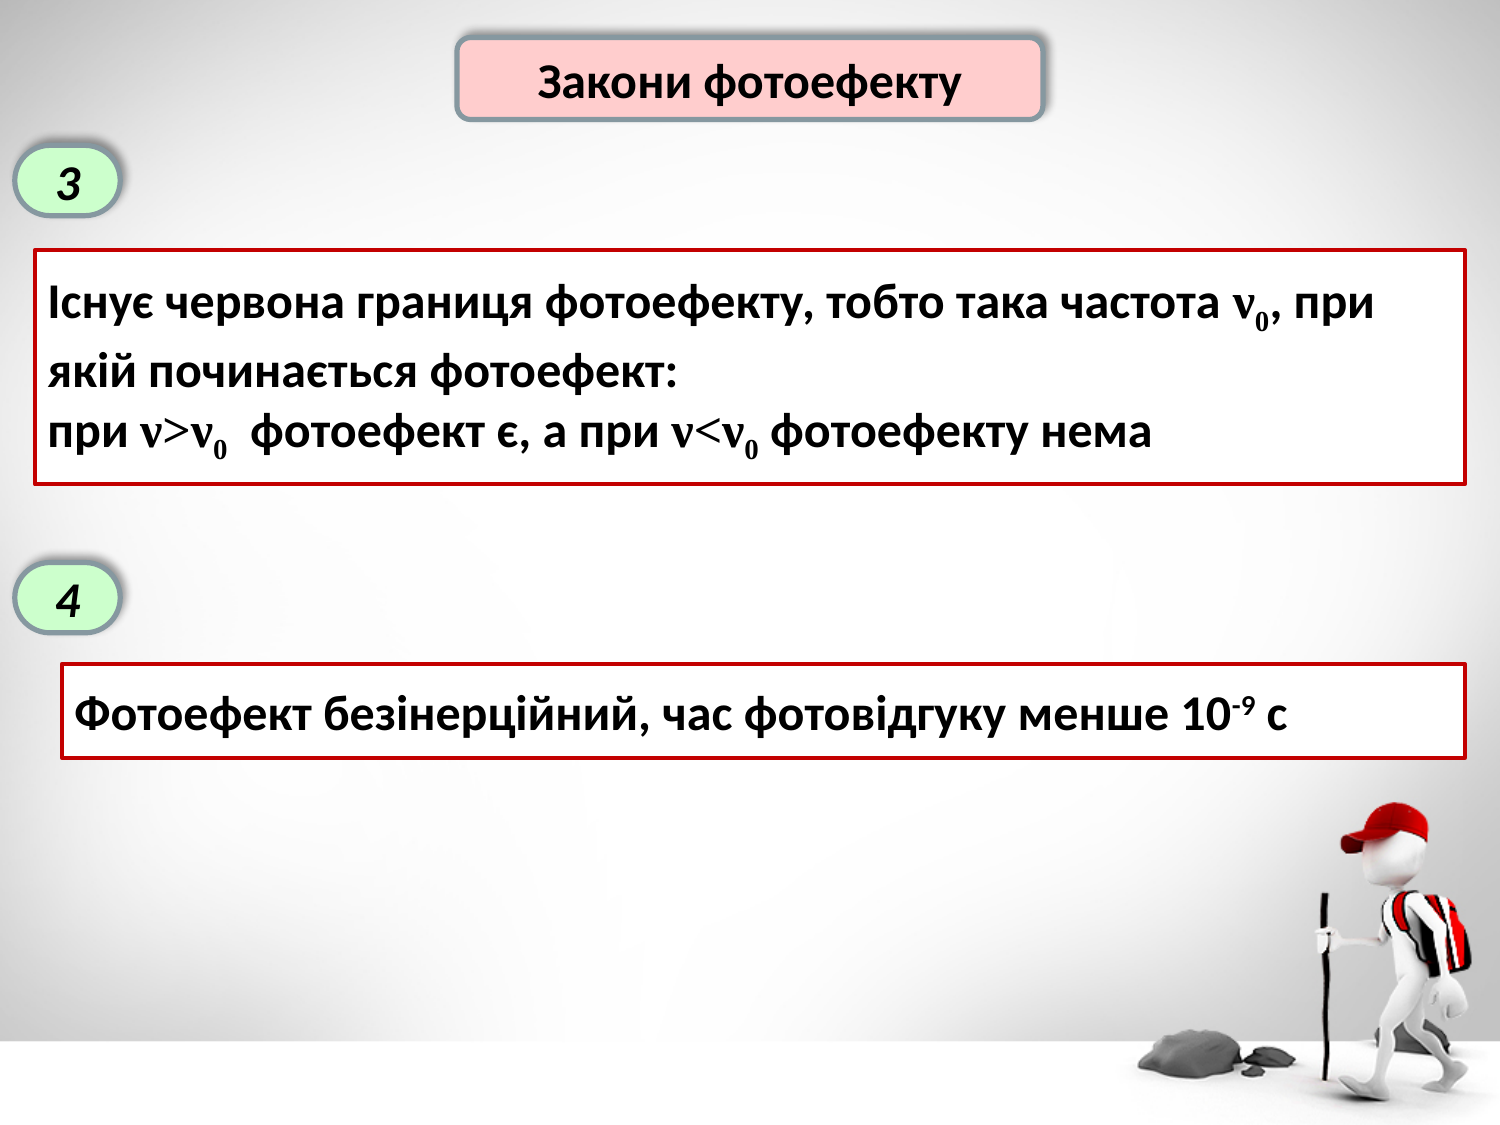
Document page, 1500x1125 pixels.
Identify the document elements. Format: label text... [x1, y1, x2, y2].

text_box Існує червона границя фотоефекту, тобто така частота ν0, при якій починається фотоефект: при ν>ν0 фотоефект є, а при ν<ν0 фотоефекту нема [33, 248, 1467, 486]
picture [0, 0, 1500, 1125]
text_box Закони фотоефекту [456, 36, 1044, 121]
text_box 3 [13, 144, 122, 217]
text_box 4 [13, 561, 122, 634]
text_box Фотоефект безінерційний, час фотовідгуку менше 10-9 с [60, 662, 1467, 760]
